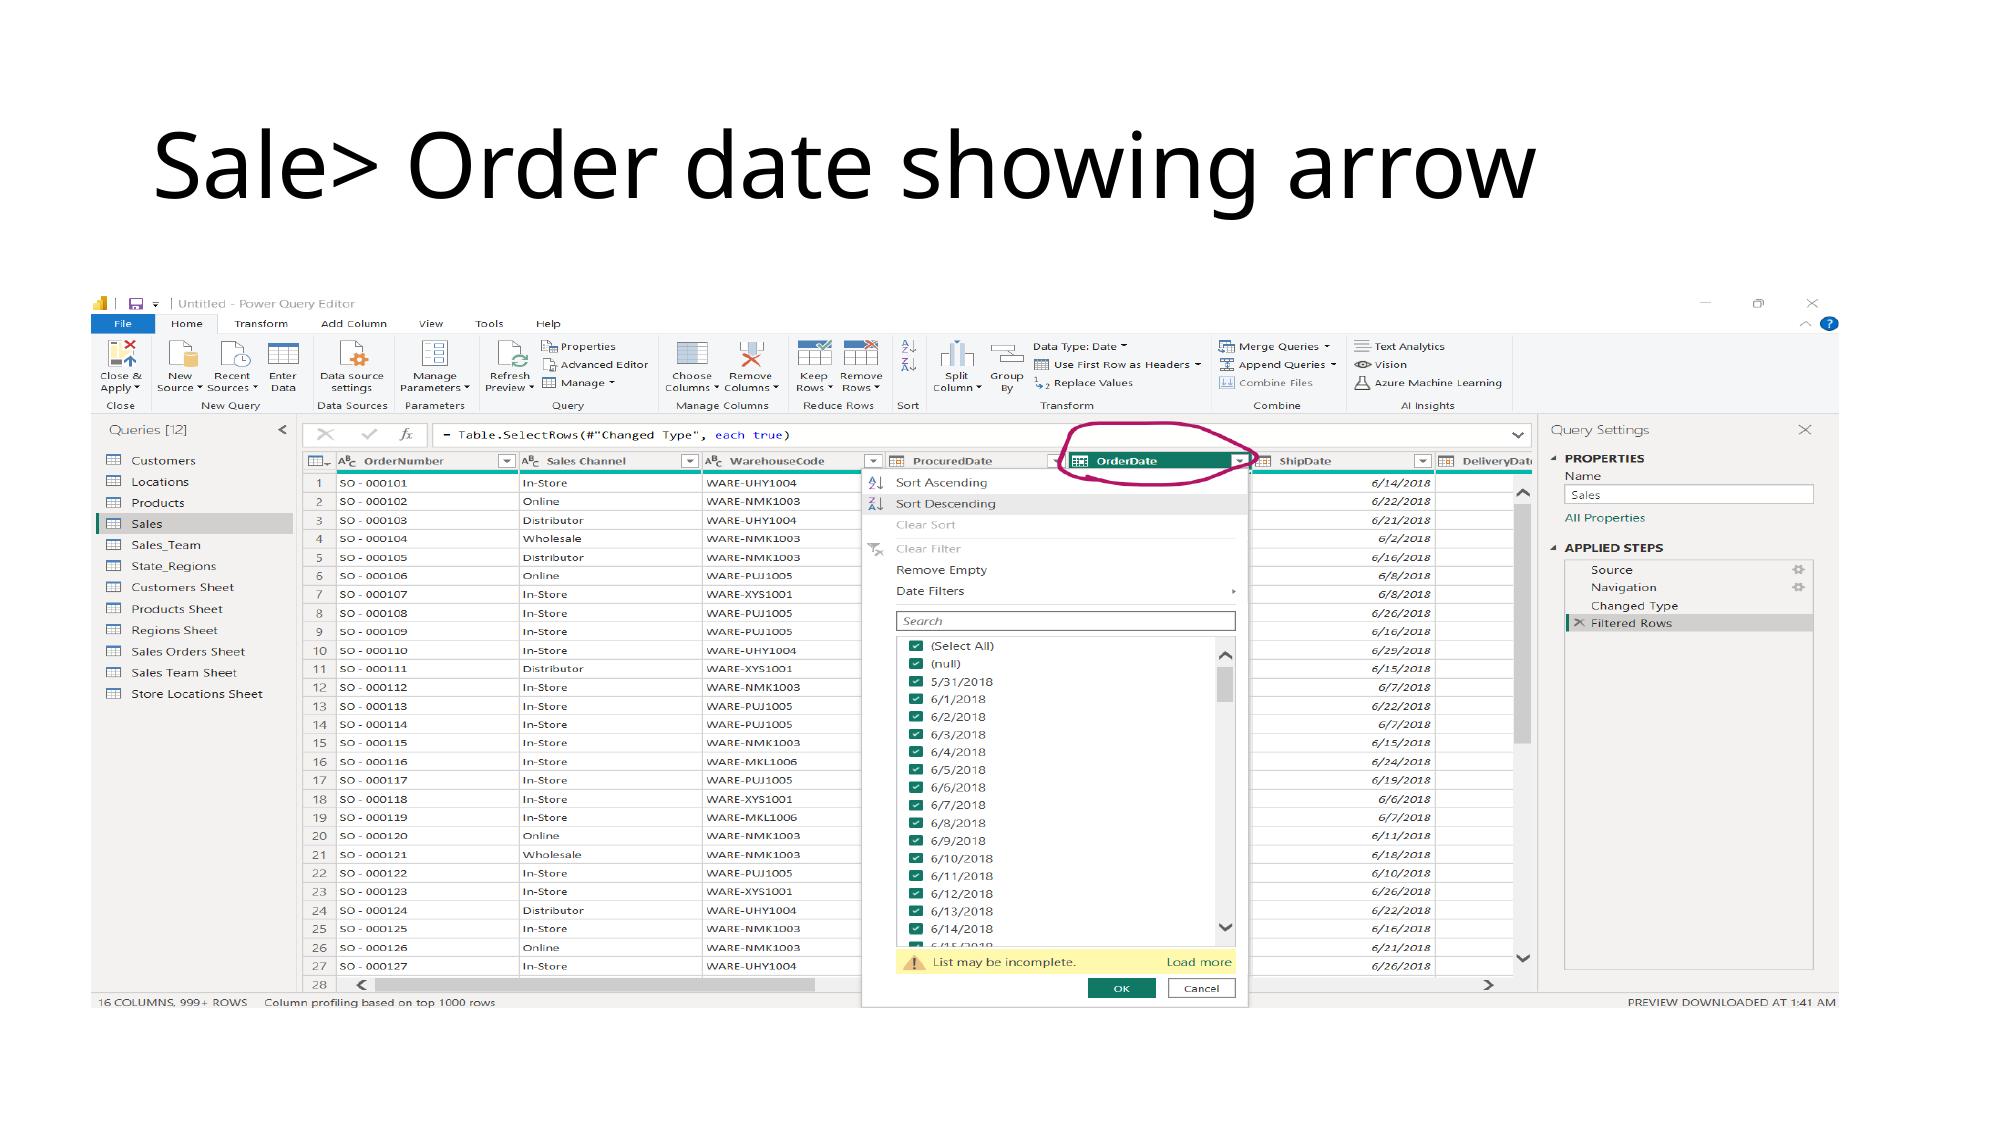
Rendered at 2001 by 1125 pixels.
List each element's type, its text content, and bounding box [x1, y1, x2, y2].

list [91, 293, 1839, 1008]
title Sale> Order date showing arrow [137, 59, 1863, 278]
